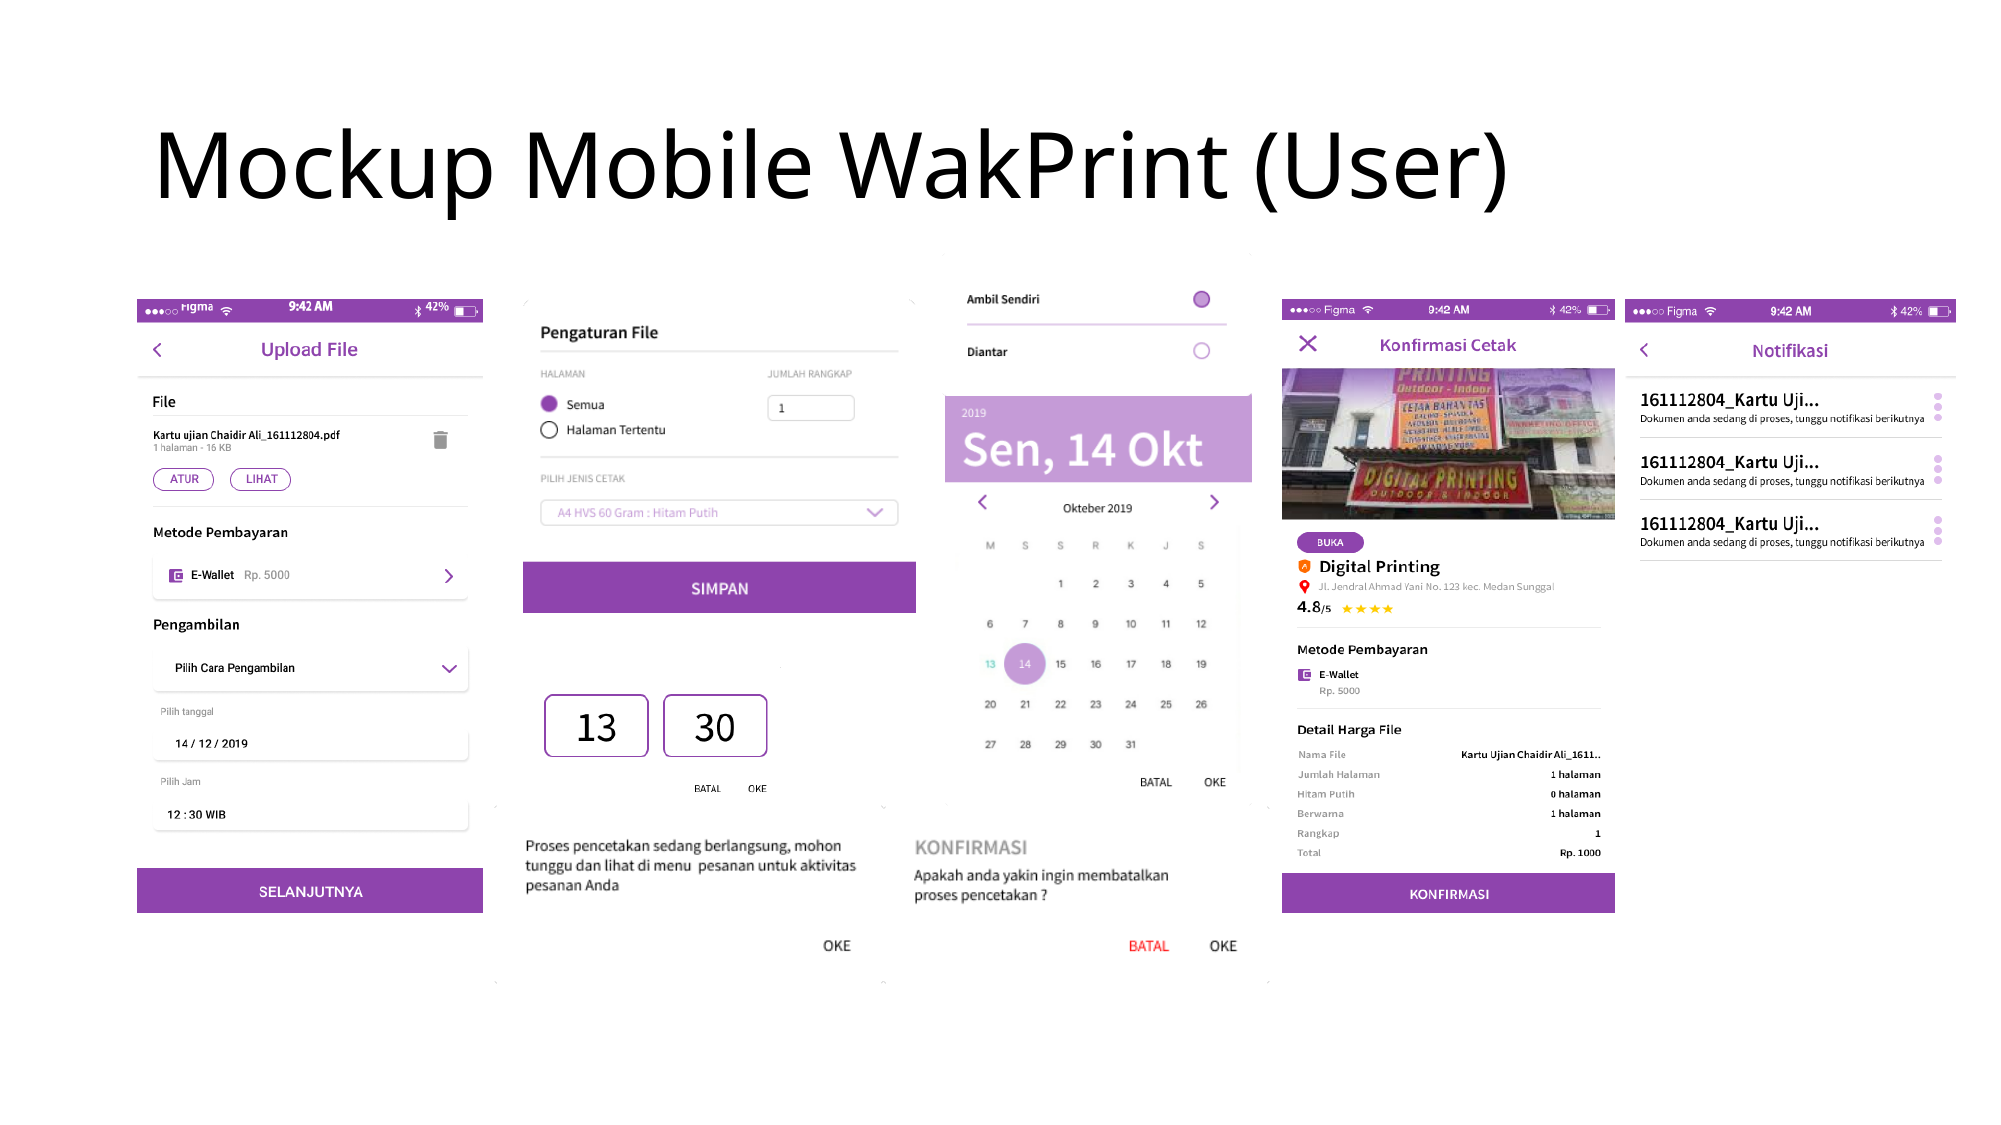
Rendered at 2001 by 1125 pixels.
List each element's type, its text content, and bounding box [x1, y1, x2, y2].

picture [523, 299, 916, 613]
picture [137, 299, 483, 913]
picture [494, 253, 1270, 985]
picture [1625, 299, 1956, 913]
picture [1282, 299, 1615, 913]
title Mockup Mobile WakPrint (User) [137, 59, 1863, 278]
